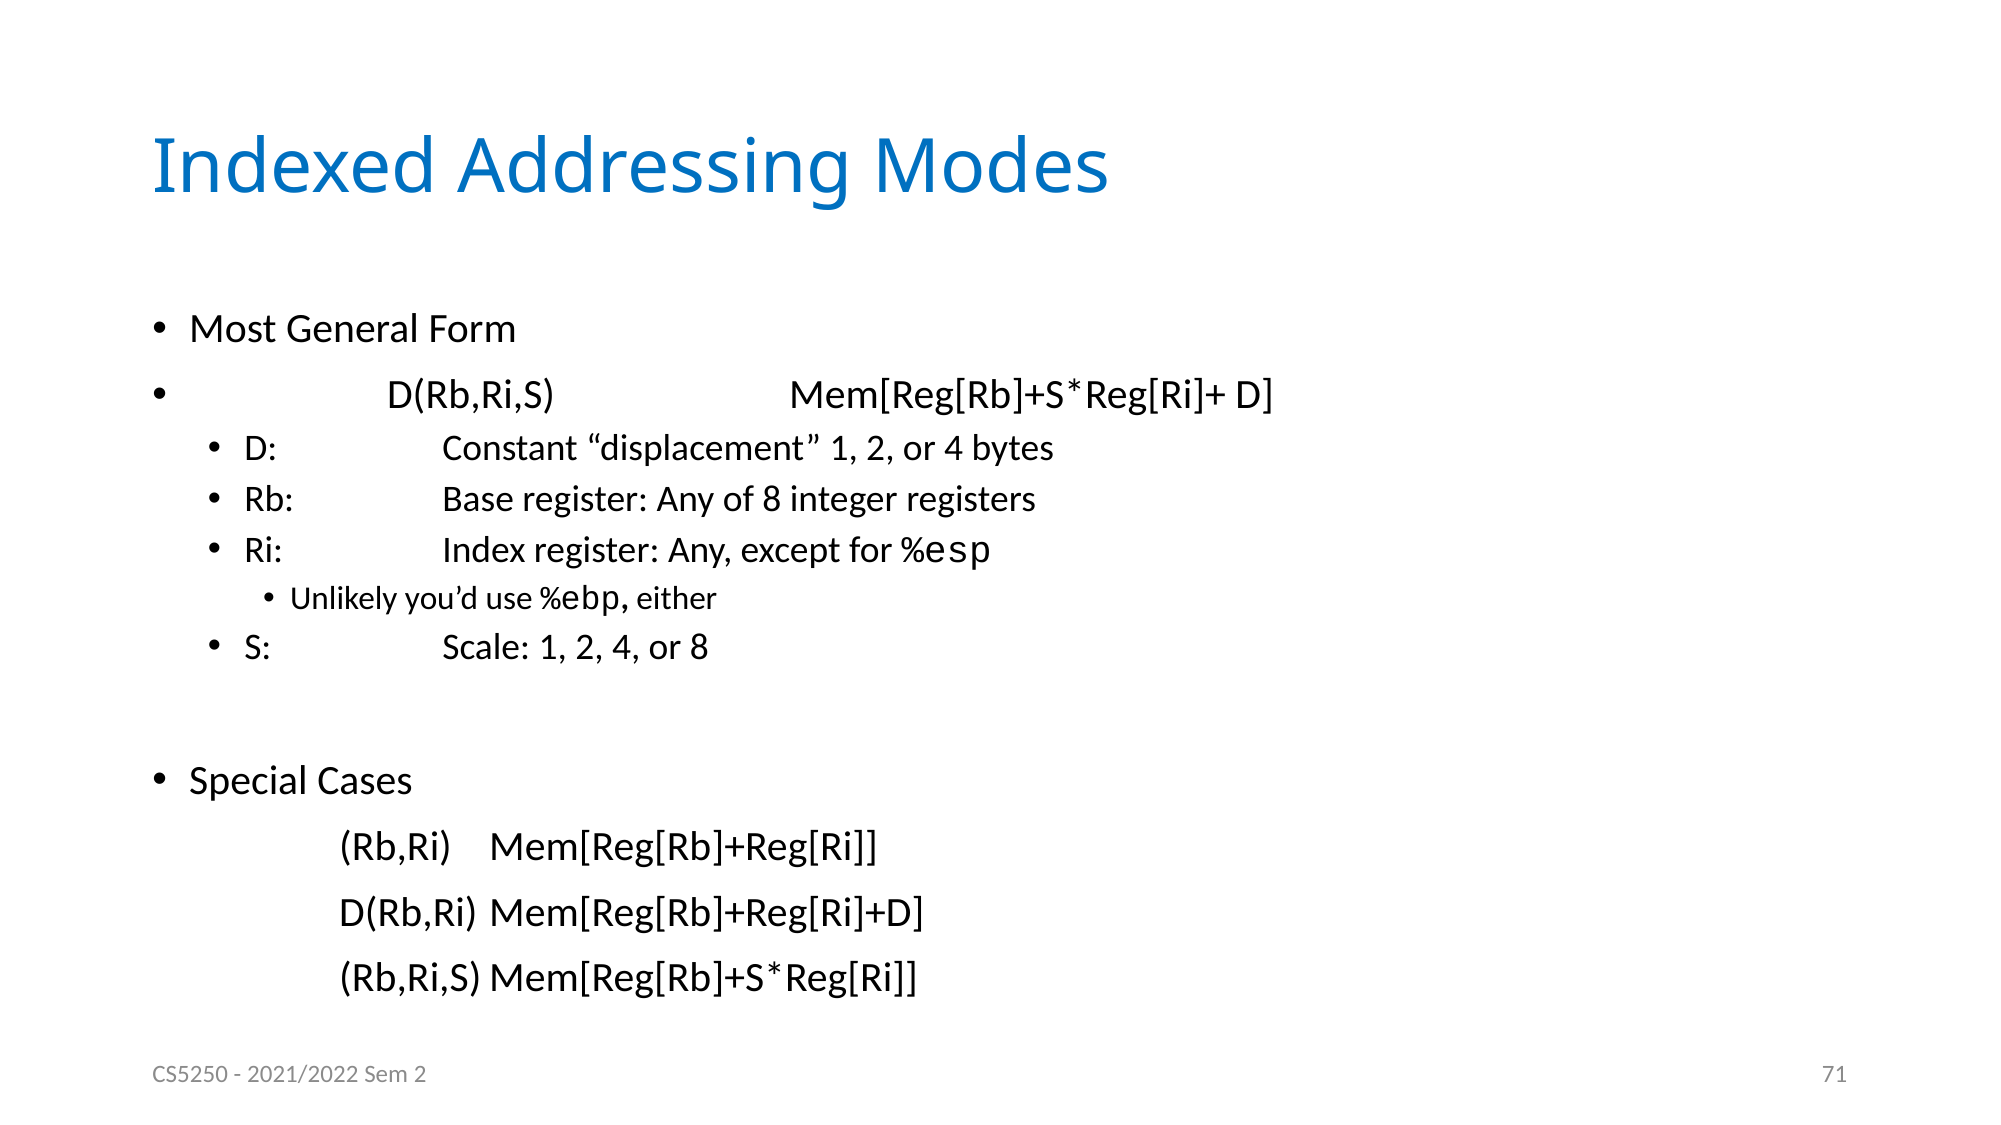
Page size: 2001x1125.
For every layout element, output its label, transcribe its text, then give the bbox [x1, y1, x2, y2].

list Most General Form D(Rb,Ri,S) Mem[Reg[Rb]+S*Reg[Ri]+ D] D: Constant “displacement” 1, 2, or 4 bytes Rb: Base register: Any of 8 integer registers Ri: Index register: Any, except for %esp Unlikely you’d use %ebp, either S: Scale: 1, 2, 4, or 8 Special Cases (Rb,Ri) Mem[Reg[Rb]+Reg[Ri]] D(Rb,Ri) Mem[Reg[Rb]+Reg[Ri]+D] (Rb,Ri,S) Mem[Reg[Rb]+S*Reg[Ri]] [137, 299, 1863, 1014]
slide_number 71 [1412, 1042, 1863, 1103]
slide_number CS5250 - 2021/2022 Sem 2 [137, 1042, 588, 1103]
title Indexed Addressing Modes [137, 59, 1863, 278]
